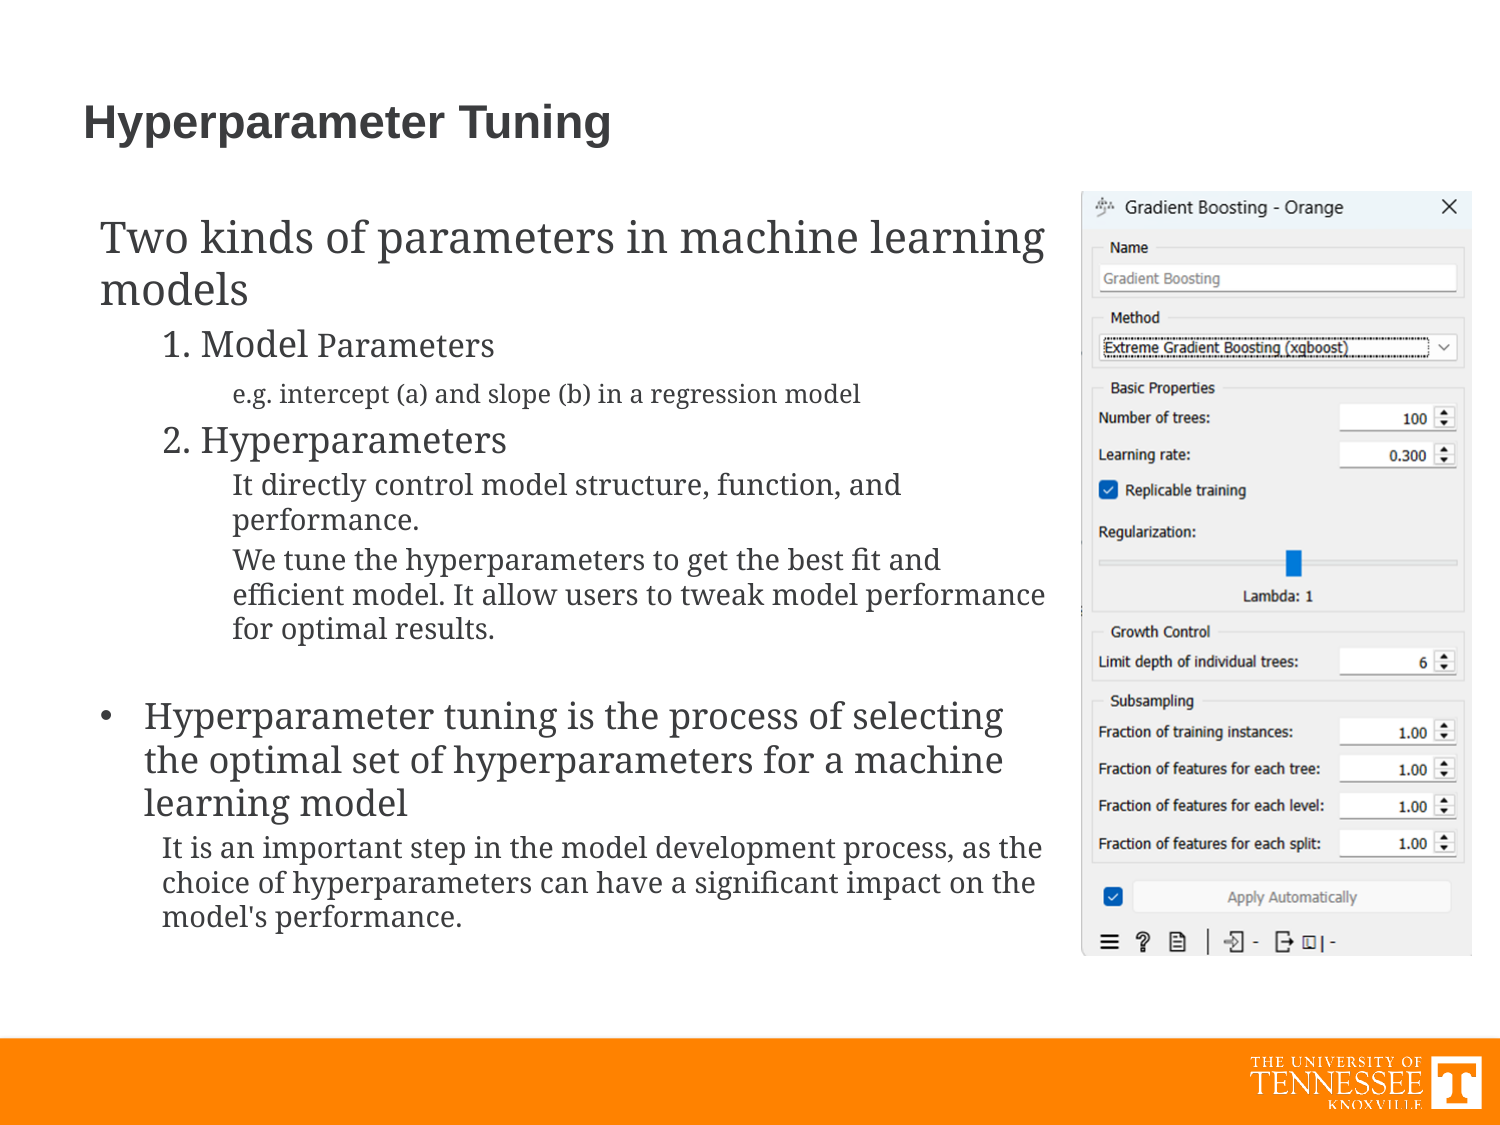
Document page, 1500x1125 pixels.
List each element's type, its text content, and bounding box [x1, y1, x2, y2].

picture [1081, 191, 1473, 956]
title Hyperparameter Tuning [68, 25, 1419, 213]
text_box [99, 730, 1076, 918]
